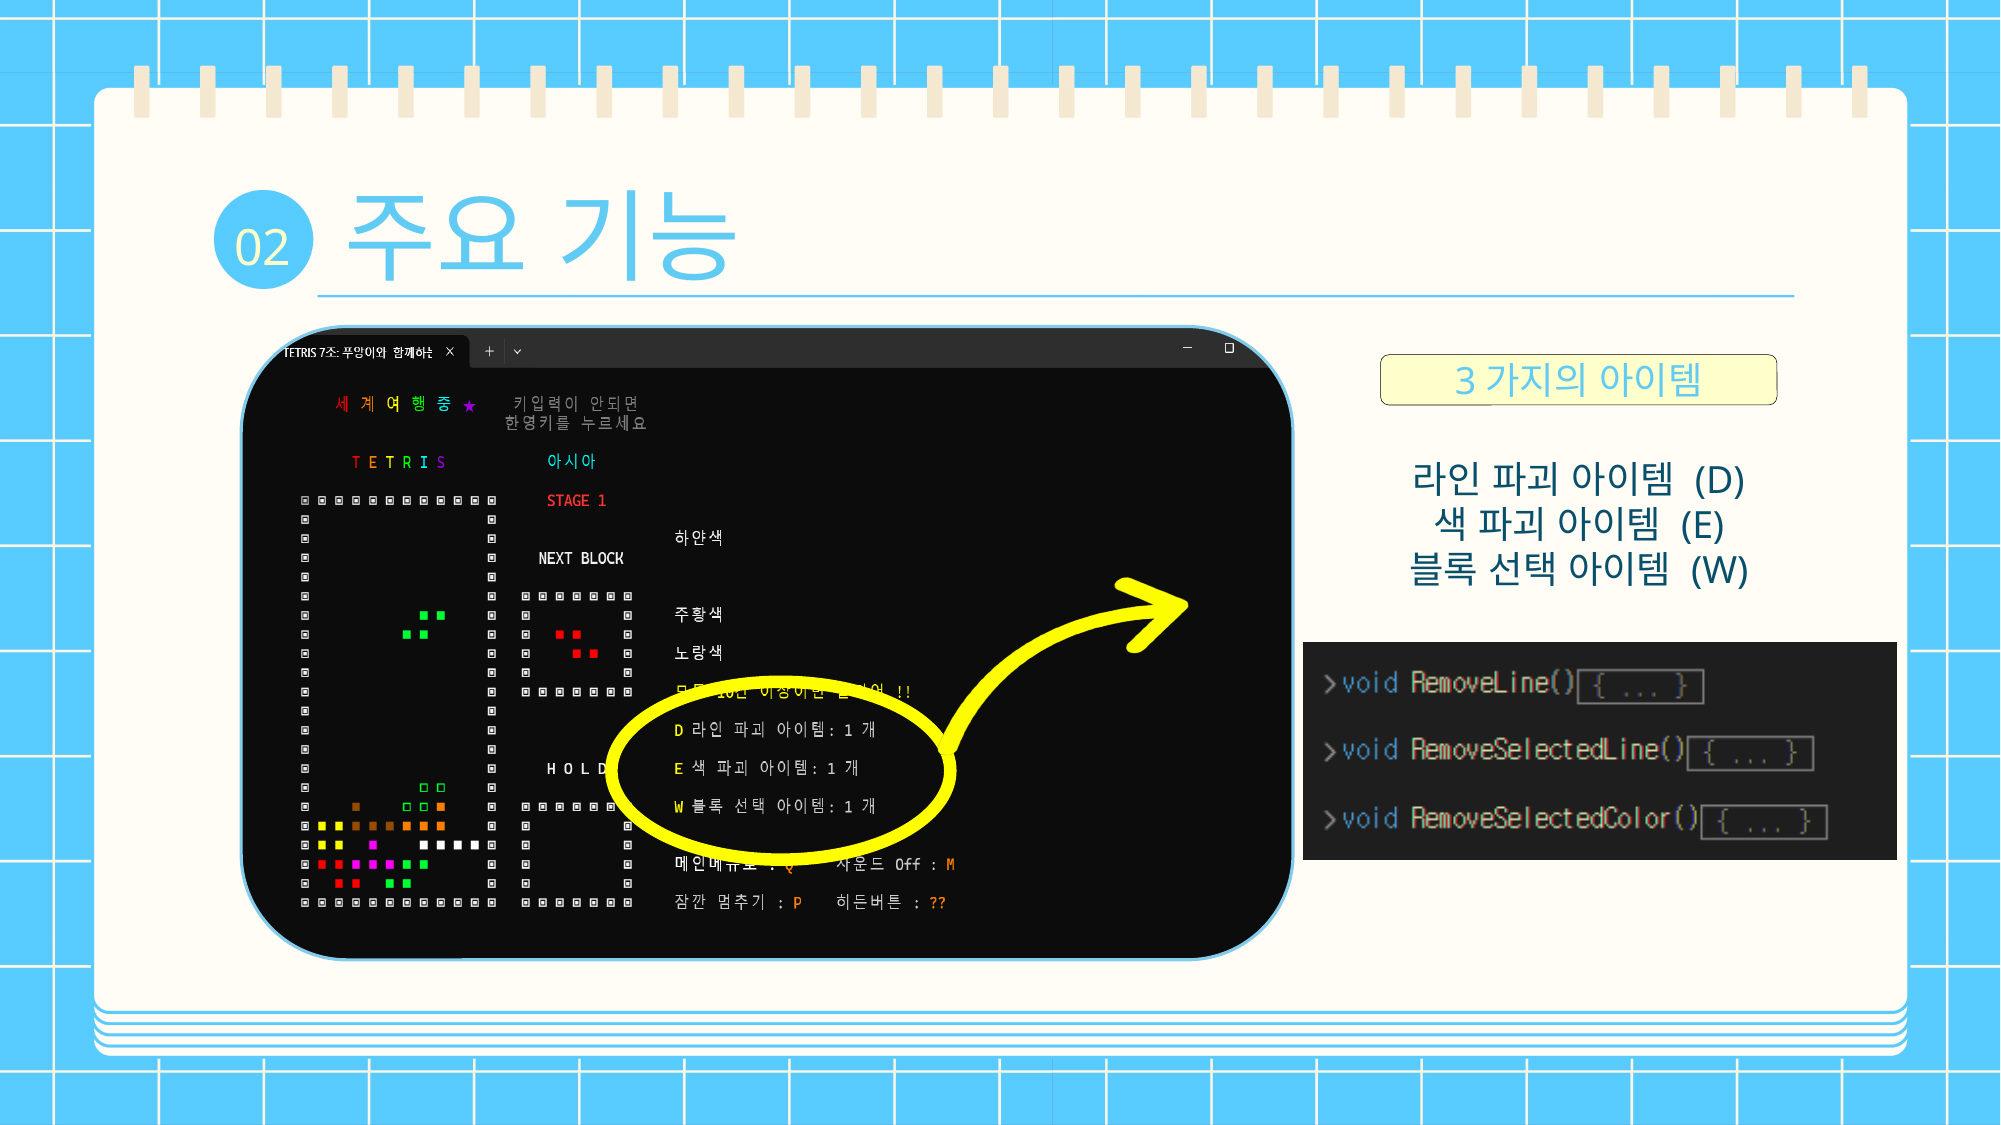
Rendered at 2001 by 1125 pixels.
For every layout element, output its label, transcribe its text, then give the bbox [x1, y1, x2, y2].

text_box [609, 680, 947, 862]
text_box 02 [219, 207, 307, 283]
text_box 주요 기능 [318, 165, 768, 301]
picture [0, 0, 2001, 1125]
text_box 3가지의 아이템 [1378, 353, 1779, 407]
text_box 라인 파괴 아이템 (D) 색 파괴 아이템 (E) 블록 선택 아이템 (W) [1303, 449, 1854, 599]
text_box [239, 324, 1295, 962]
